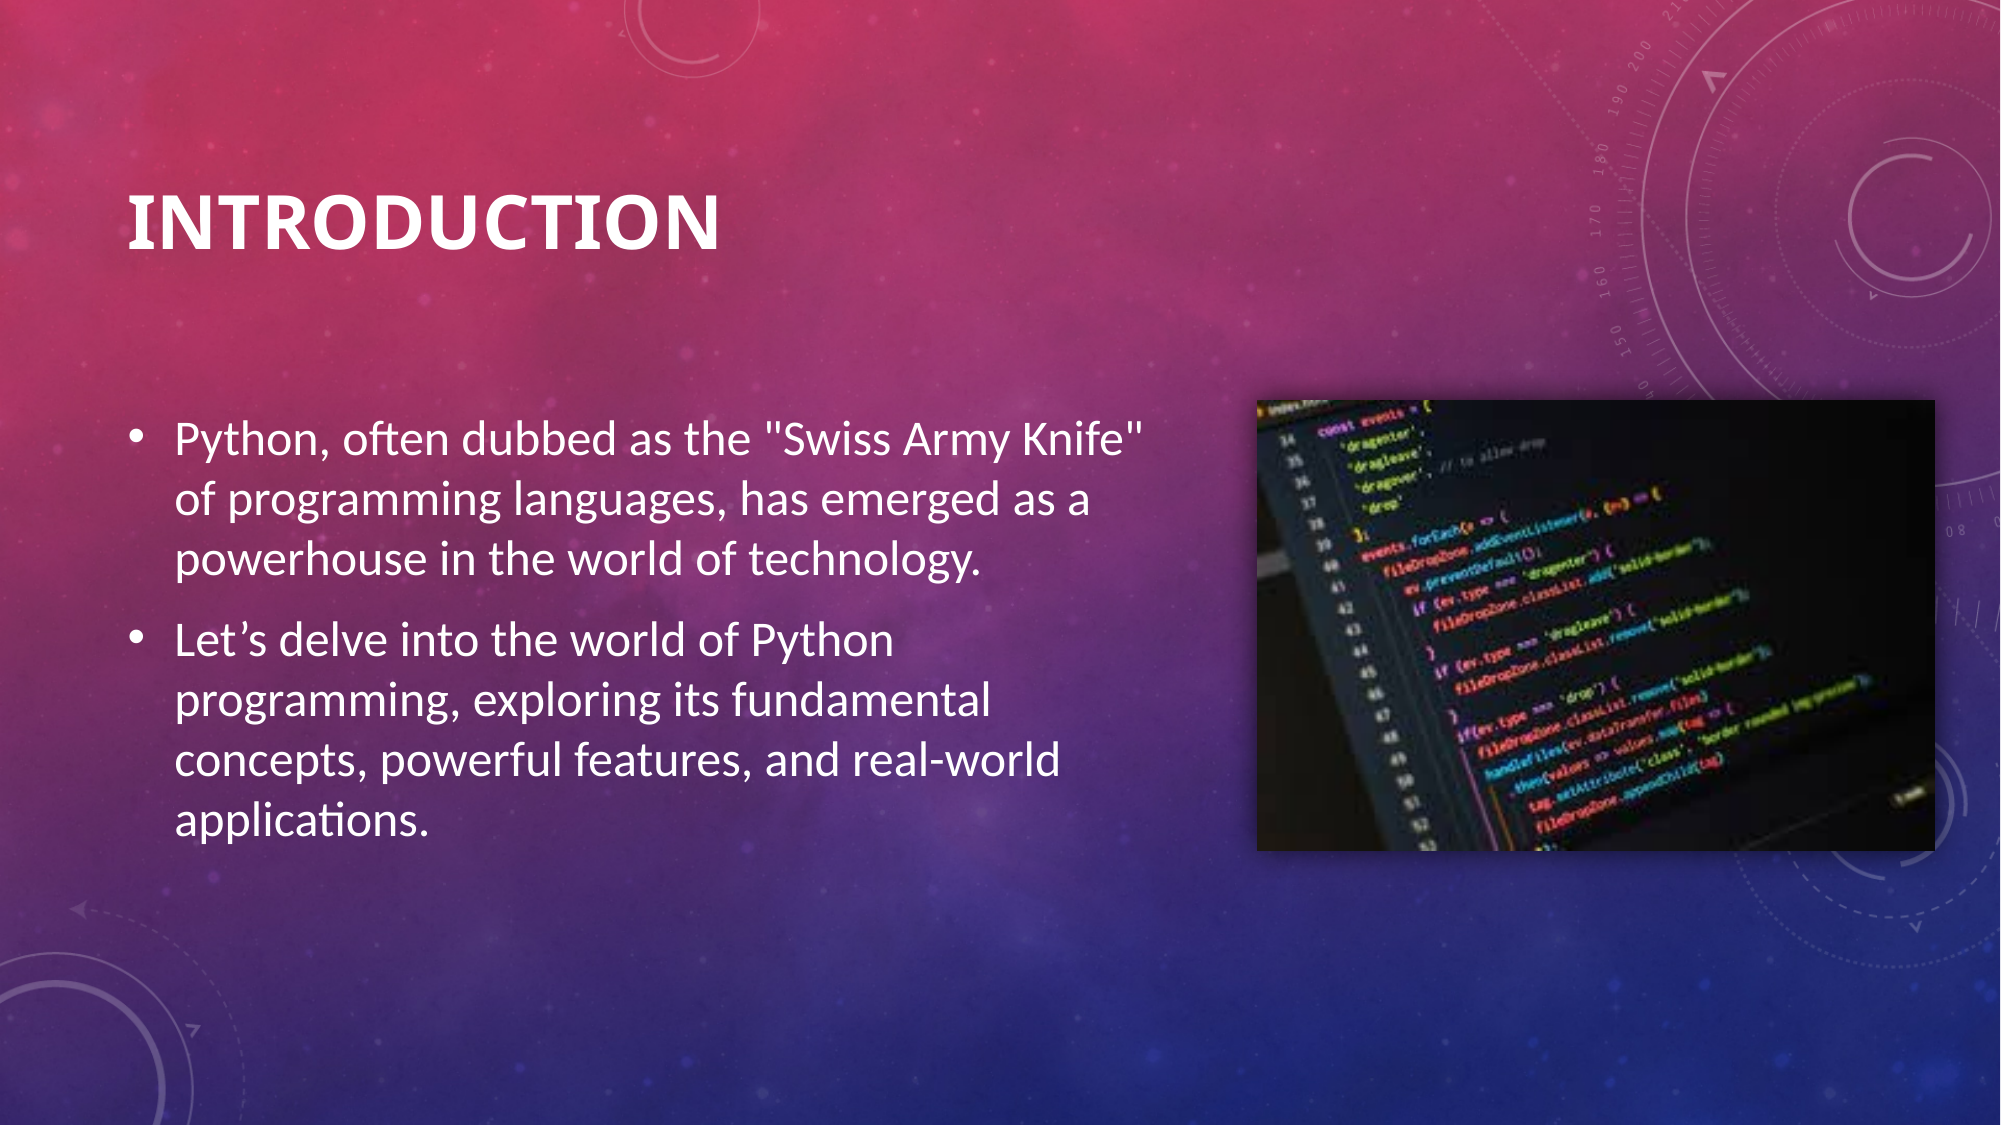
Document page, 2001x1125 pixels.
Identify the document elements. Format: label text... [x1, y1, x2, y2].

list Python, often dubbed as the "Swiss Army Knife" of programming languages, has emerged as a powerhouse in the world of technology. Let’s delve into the world of Python programming, exploring its fundamental concepts, powerful features, and real-world applications. [112, 262, 1177, 989]
title Introduction [112, 99, 1775, 339]
picture [0, 0, 2001, 1125]
